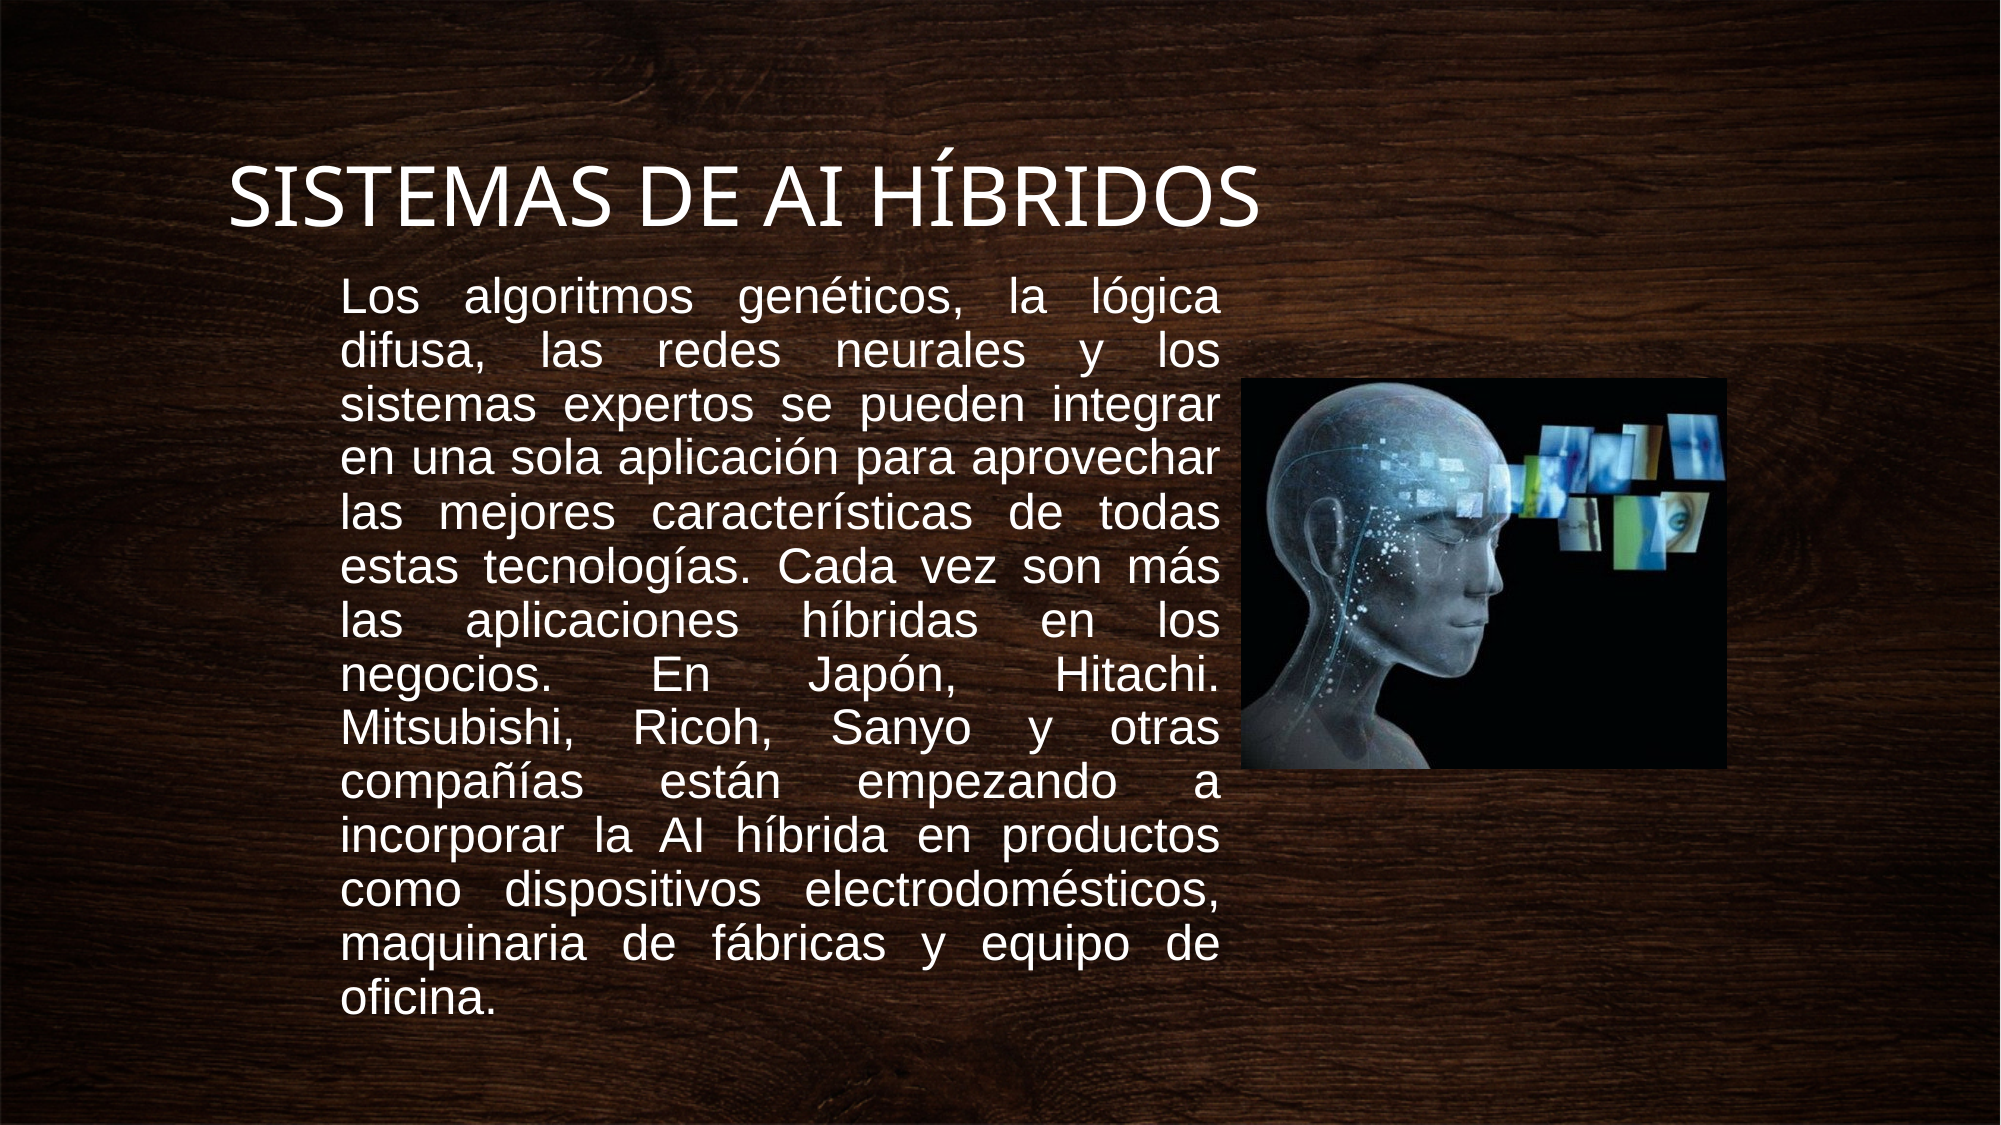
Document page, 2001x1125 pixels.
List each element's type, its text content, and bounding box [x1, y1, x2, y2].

list Los algoritmos genéticos, la lógica difusa, las redes neurales y los sistemas expertos se pueden integrar en una sola aplicación para aprovechar las mejores características de todas estas tecnologías. Cada vez son más las aplicaciones híbridas en los negocios. En Japón, Hitachi. Mitsubishi, Ricoh, Sanyo y otras compañías están empezando a incorporar la AI híbrida en productos como dispositivos electrodomésticos, maquinaria de fábricas y equipo de oficina. [324, 262, 1237, 1053]
picture [0, 0, 2001, 1125]
title SISTEMAS DE AI HÍBRIDOS [212, 62, 1788, 250]
